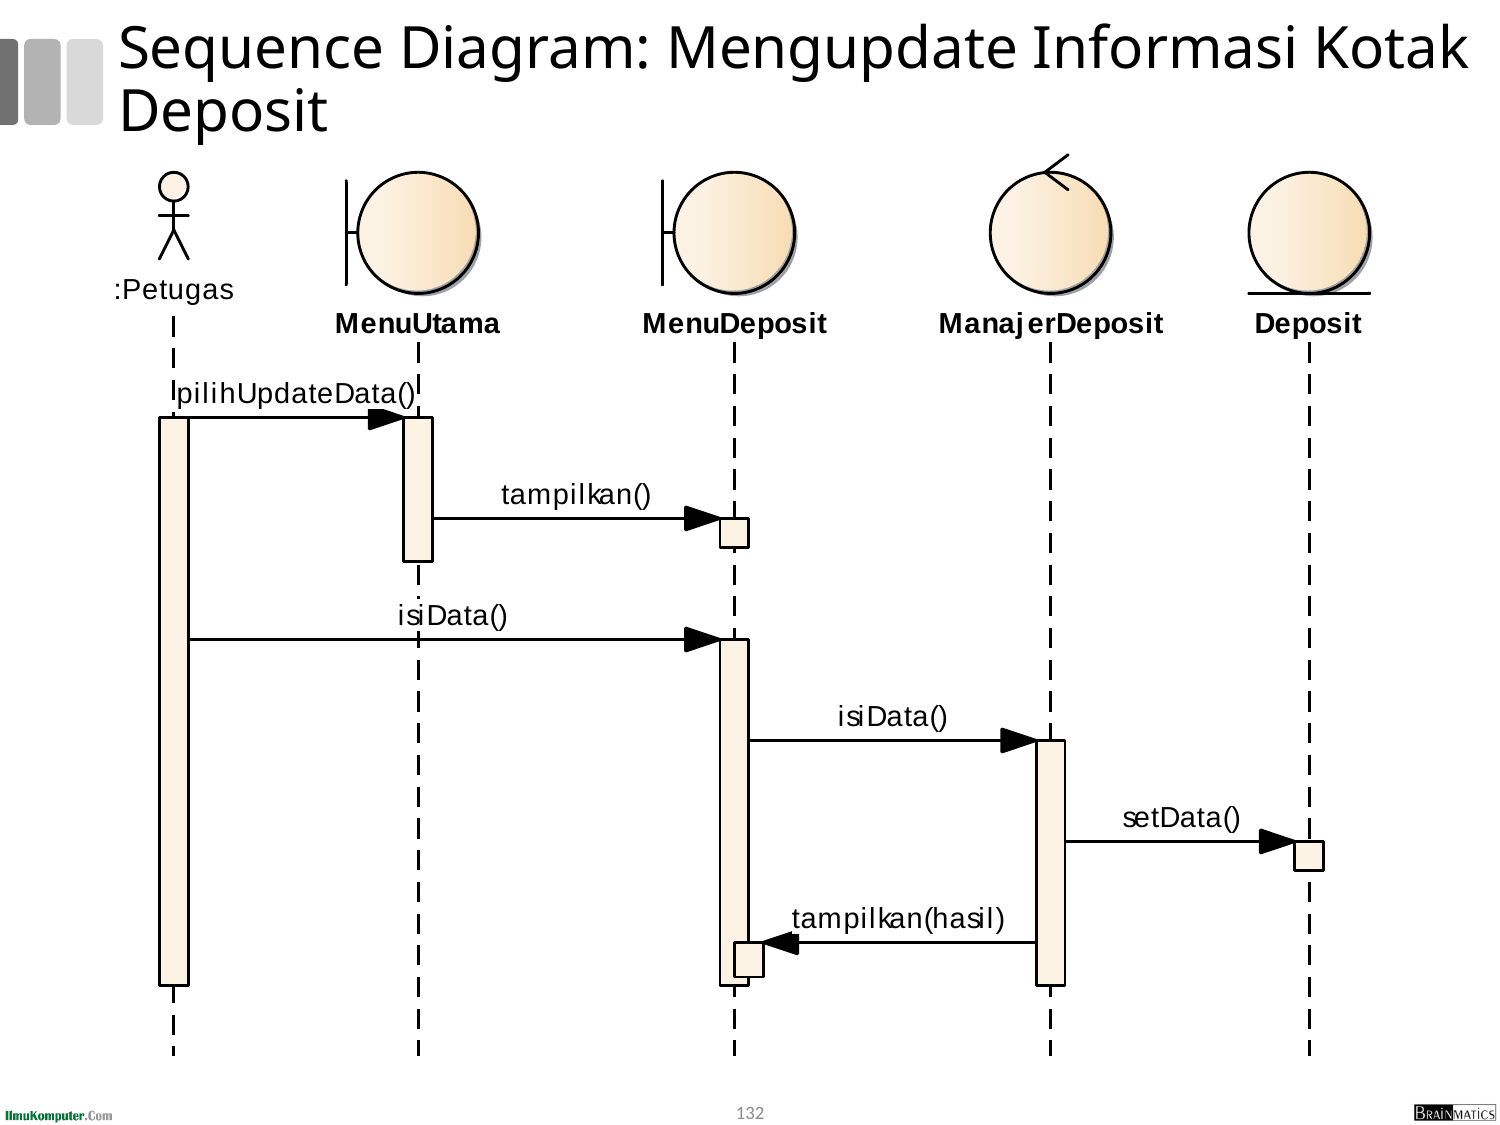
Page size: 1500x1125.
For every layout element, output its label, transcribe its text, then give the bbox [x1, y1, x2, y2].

picture [4, 1106, 113, 1125]
picture [24, 138, 1413, 1056]
title Sequence Diagram: Mengupdate Informasi Kotak Deposit [103, 24, 1498, 138]
slide_number 132 [581, 1100, 919, 1125]
picture [1412, 1102, 1498, 1123]
